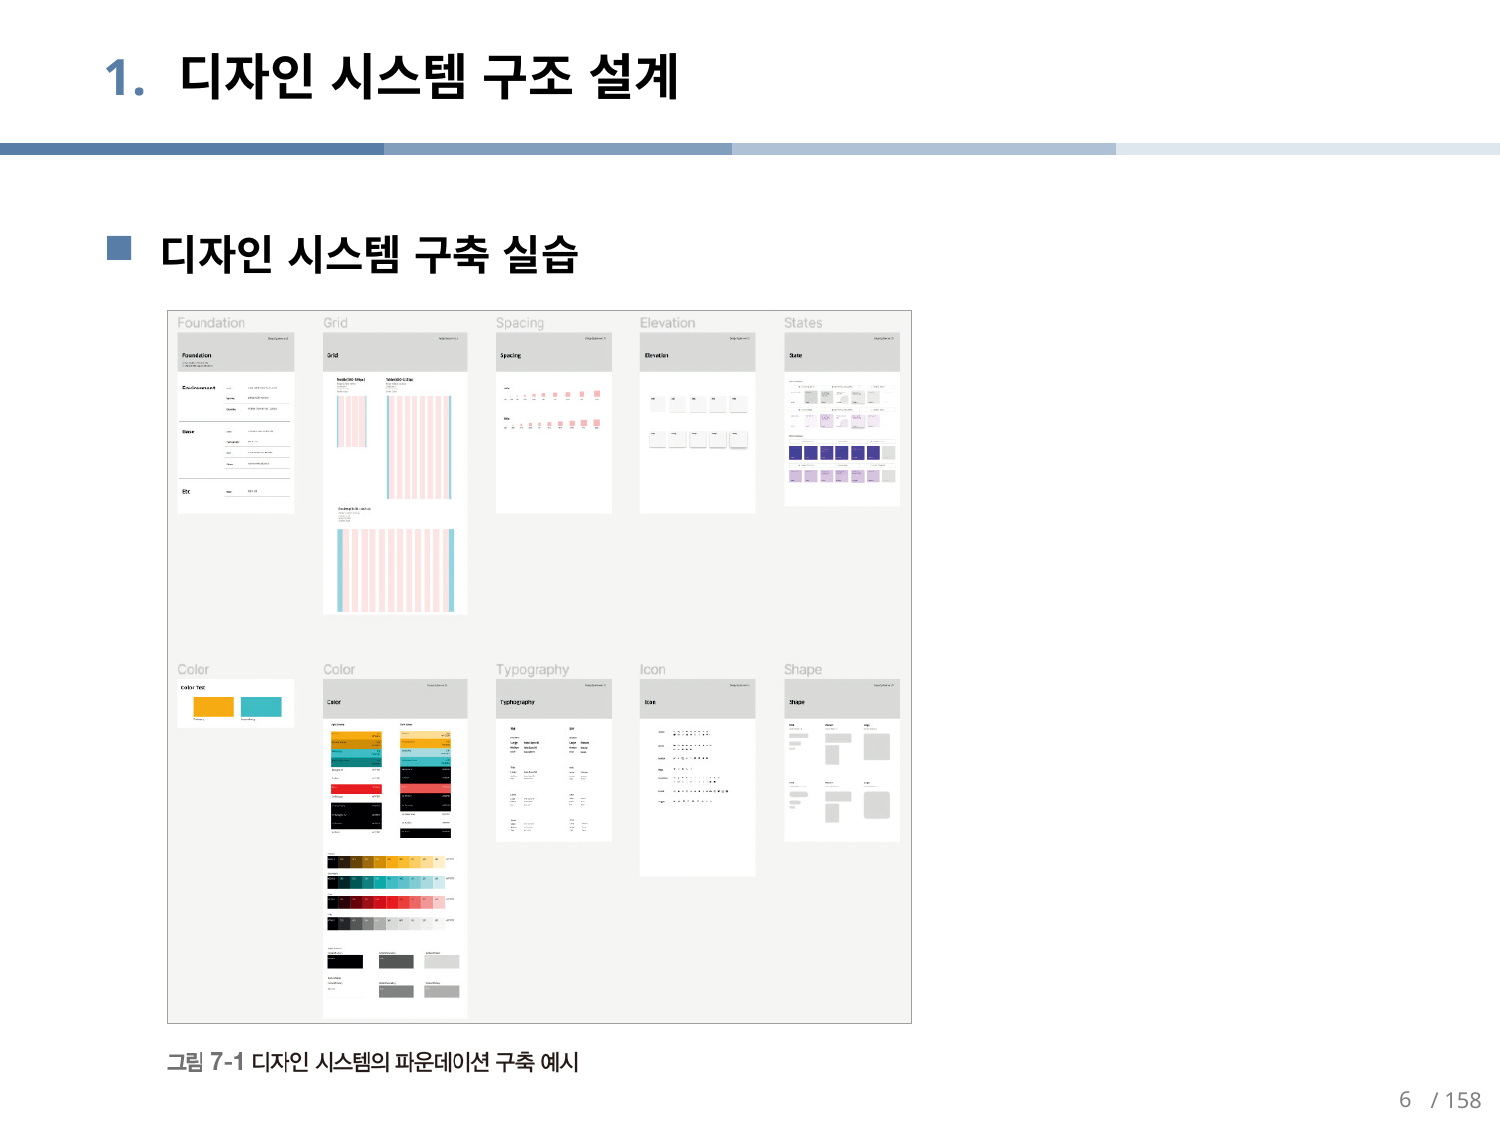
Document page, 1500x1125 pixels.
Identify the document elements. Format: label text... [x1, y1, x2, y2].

picture [159, 302, 918, 1078]
title 디자인 시스템 구조 설계 [88, 30, 1211, 121]
list 디자인 시스템 구축 실습 [88, 196, 1436, 1083]
